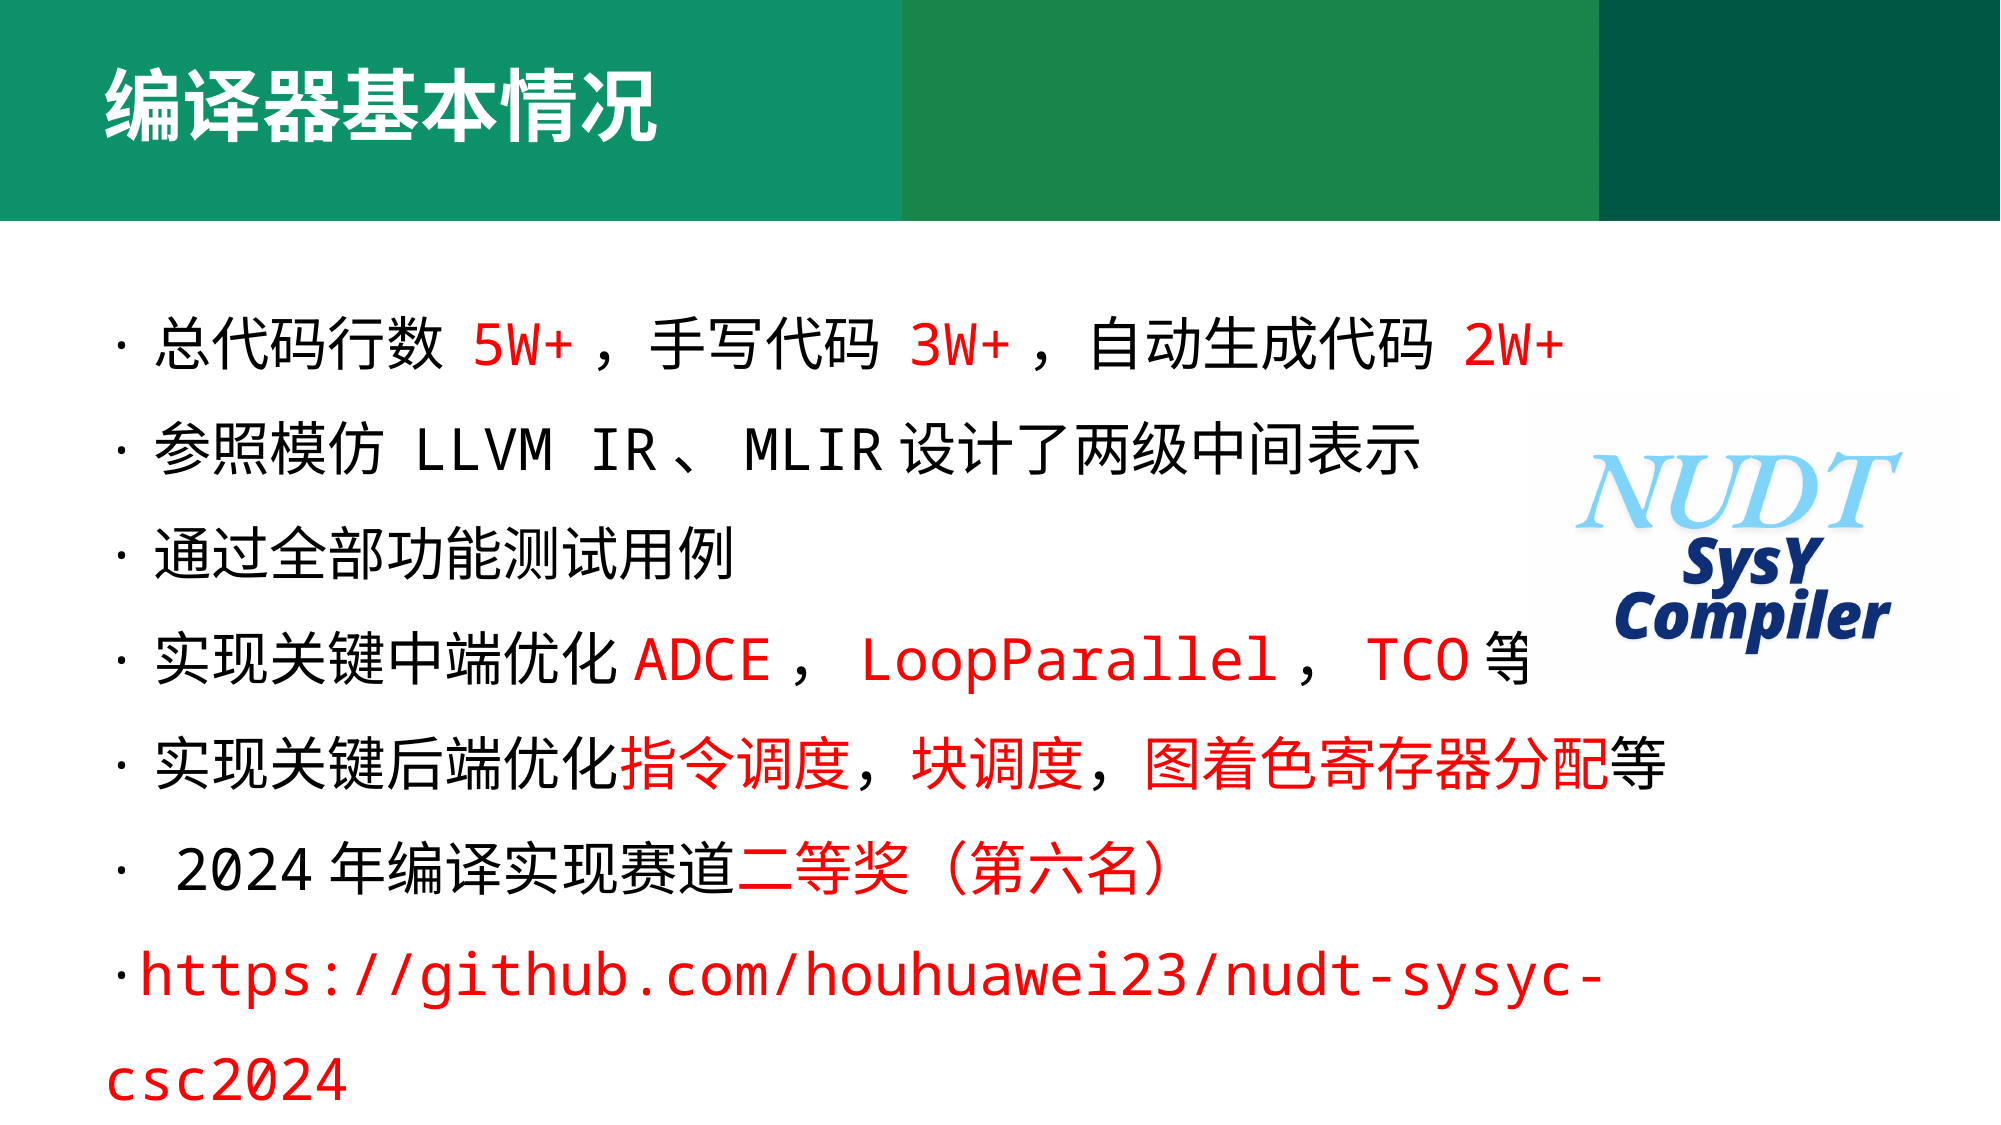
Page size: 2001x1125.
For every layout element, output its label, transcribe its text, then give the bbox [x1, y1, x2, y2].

text_box ·总代码行数 5W+，手写代码 3W+，自动生成代码 2W+ ·参照模仿 LLVM IR、MLIR设计了两级中间表示 ·通过全部功能测试用例 ·实现关键中端优化ADCE，LoopParallel，TCO等 ·实现关键后端优化指令调度，块调度，图着色寄存器分配等 · 2024年编译实现赛道二等奖（第六名） ·https://github.com/houhuawei23/nudt-sysyc-csc2024 [89, 264, 1717, 1125]
picture [0, 0, 2000, 1125]
list 编译器基本情况 [88, 59, 767, 175]
